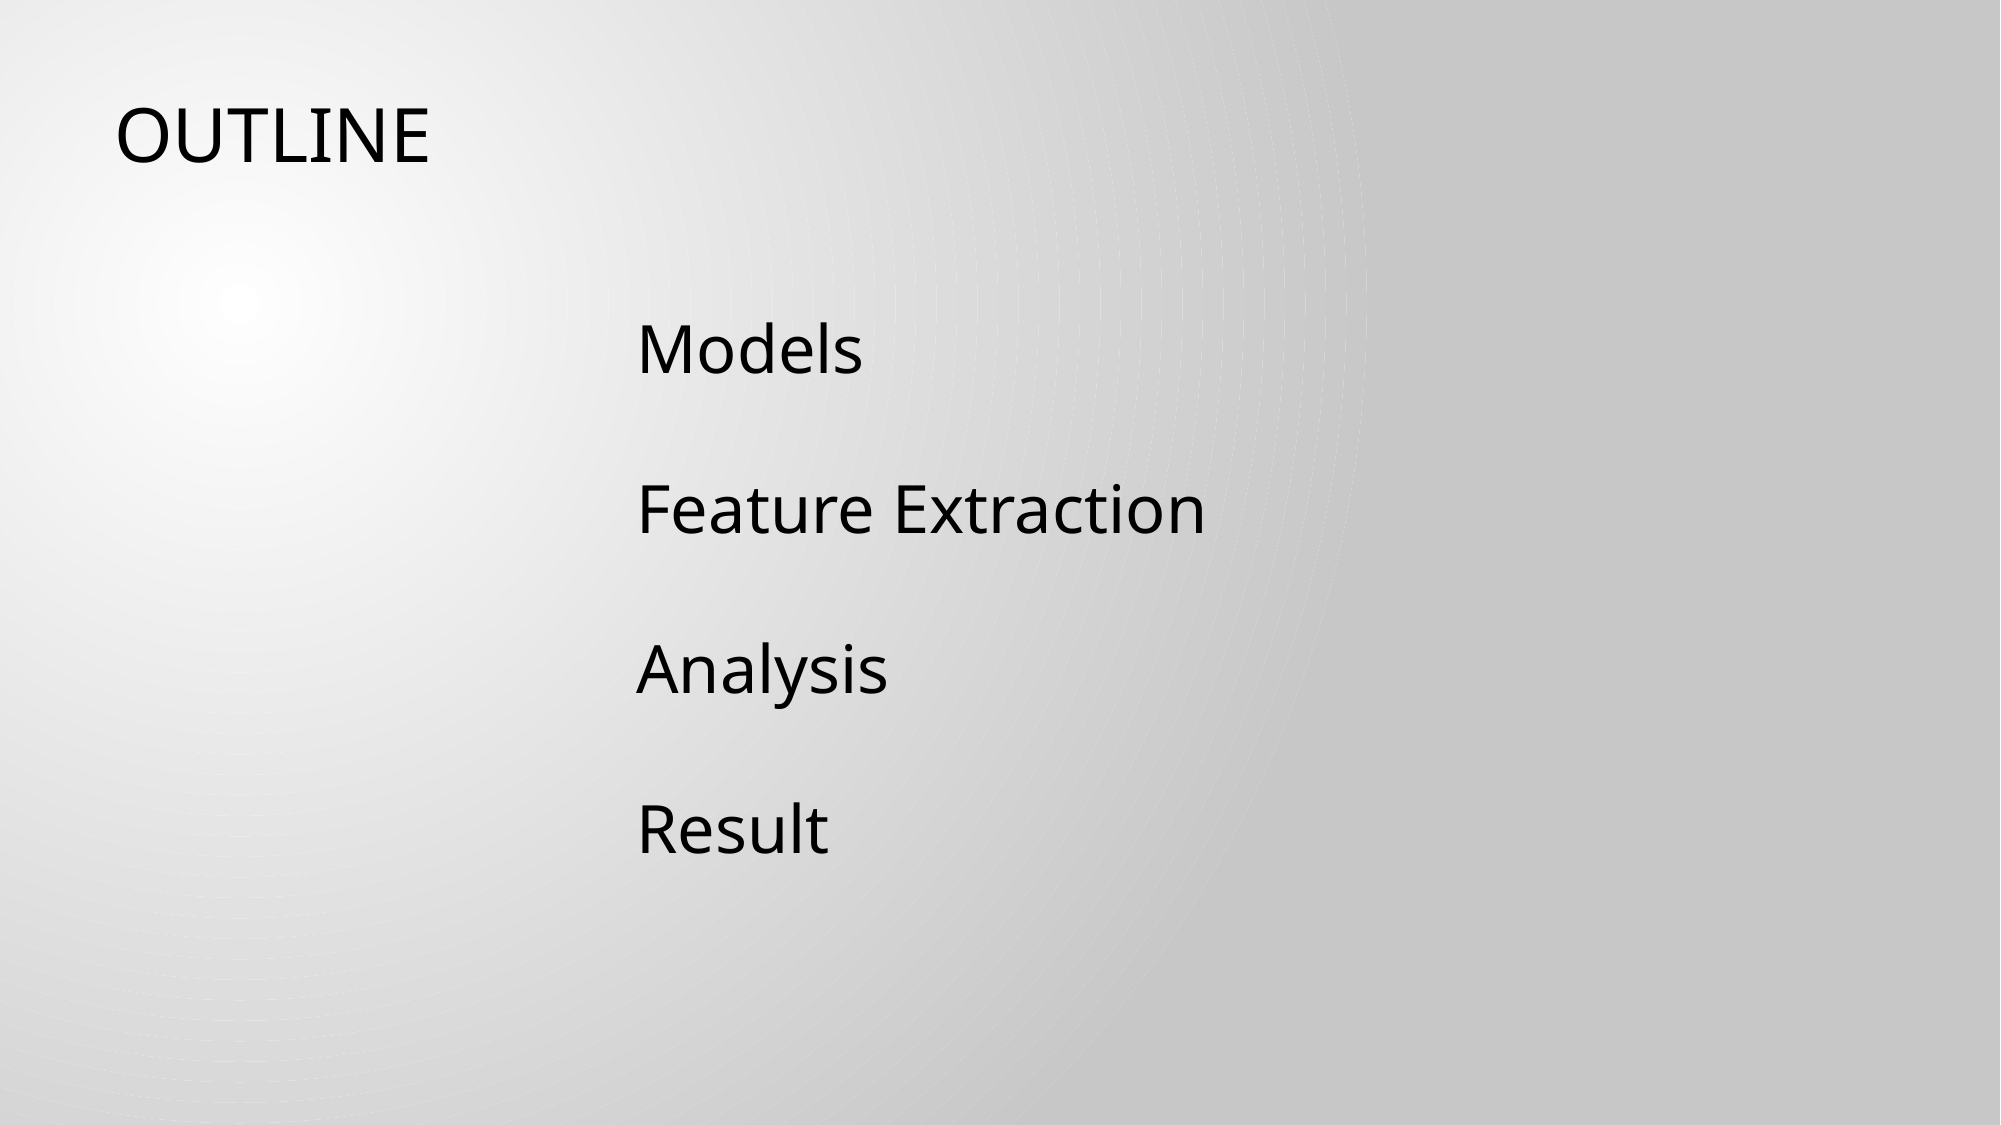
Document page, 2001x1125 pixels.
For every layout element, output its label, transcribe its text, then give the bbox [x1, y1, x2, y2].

text_box Models Feature Extraction Analysis Result [621, 299, 1223, 955]
text_box OUTLINE [99, 79, 448, 185]
